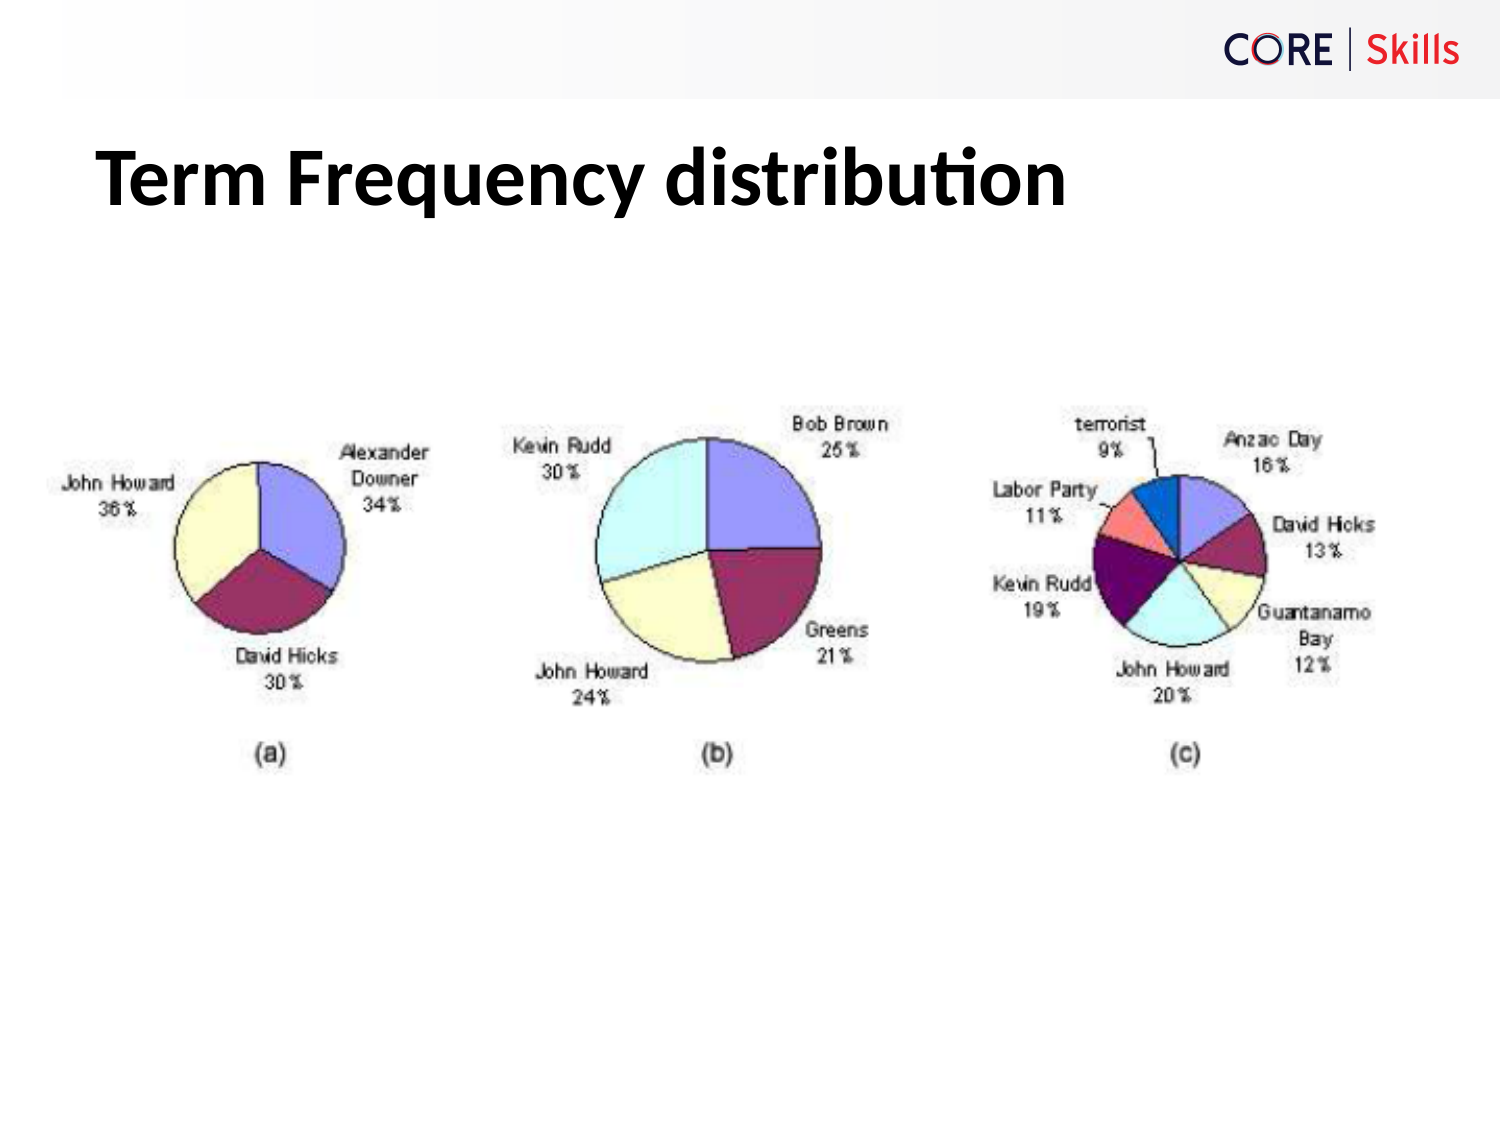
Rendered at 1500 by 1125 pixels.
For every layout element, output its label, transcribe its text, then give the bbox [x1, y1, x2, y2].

title Term Frequency distribution [75, 111, 1425, 233]
picture [16, 310, 1482, 815]
picture [0, 0, 1500, 99]
